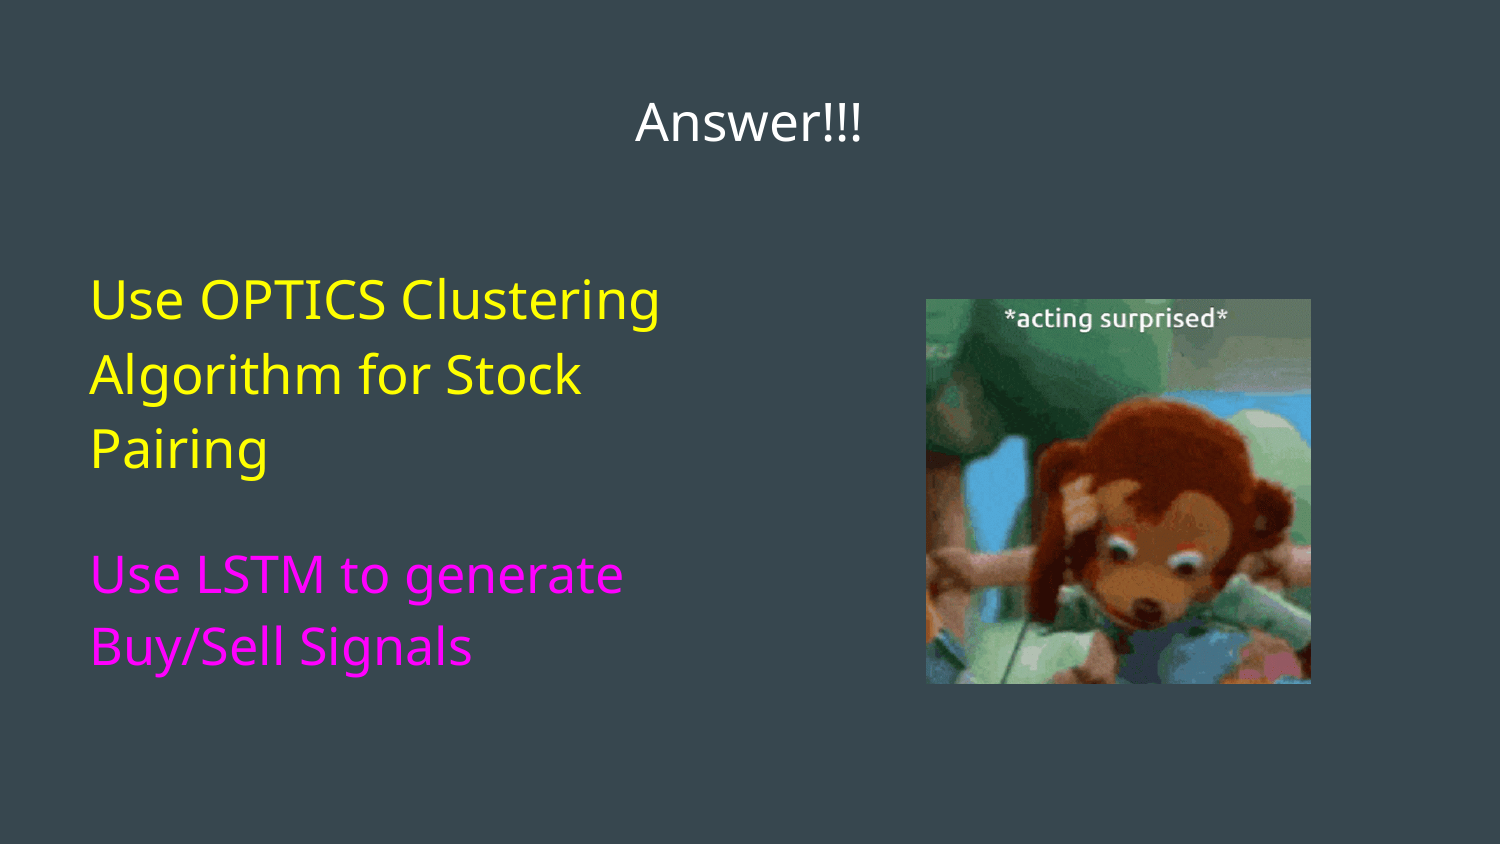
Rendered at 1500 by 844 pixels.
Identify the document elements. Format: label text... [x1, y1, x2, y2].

picture [925, 299, 1311, 684]
list Use OPTICS Clustering Algorithm for Stock Pairing [74, 240, 762, 399]
text_box Use LSTM to generate Buy/Sell Signals [74, 517, 694, 692]
title Answer!!! [51, 72, 1449, 167]
